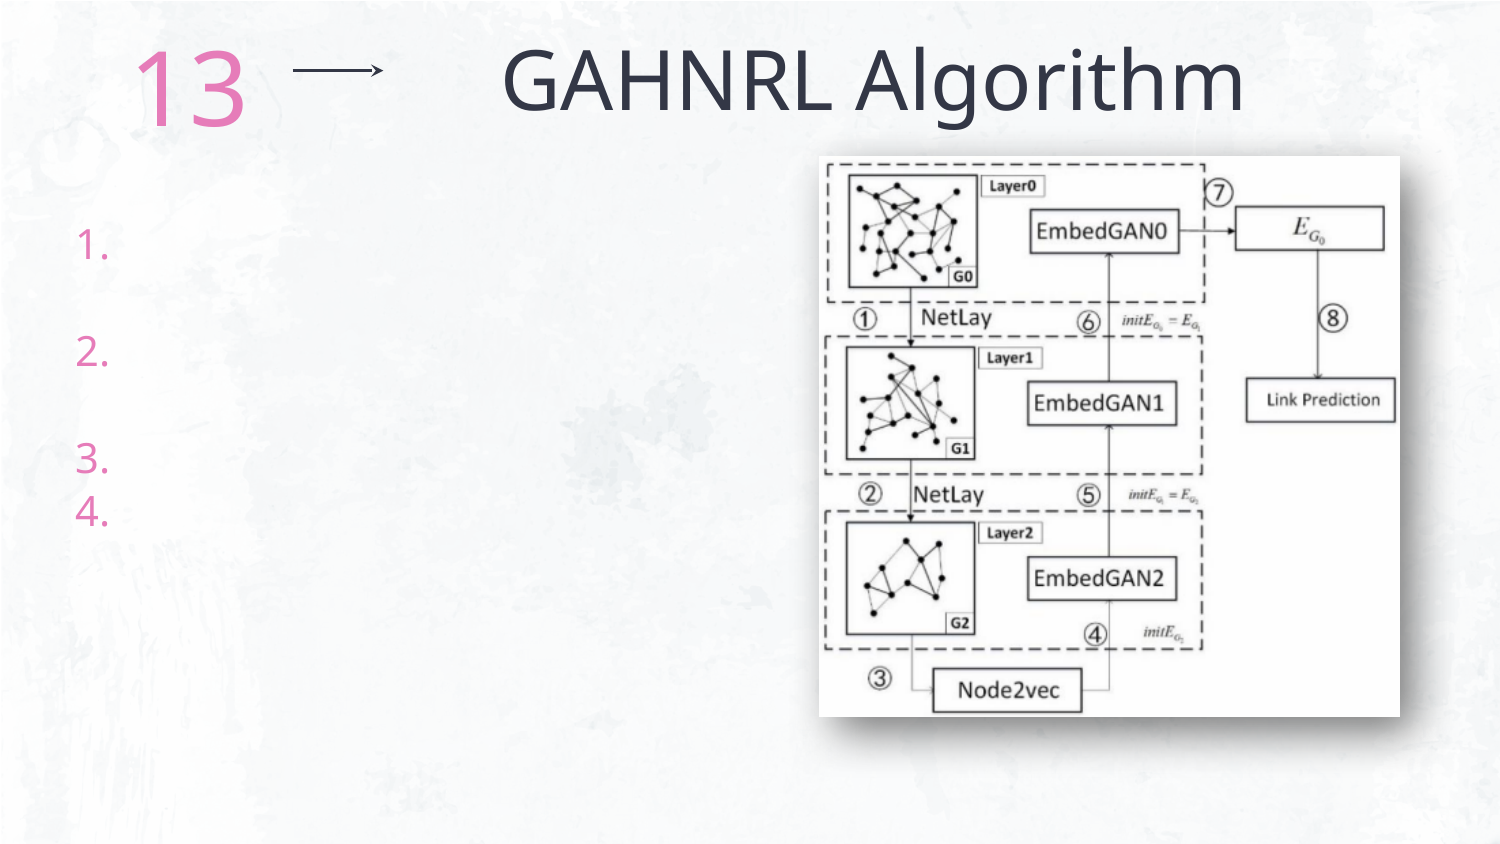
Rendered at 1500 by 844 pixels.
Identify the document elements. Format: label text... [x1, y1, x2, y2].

picture [2, 2, 1500, 844]
text_box 13 [114, 0, 449, 164]
text_box GAHNRL Algorithm [393, 33, 1356, 128]
